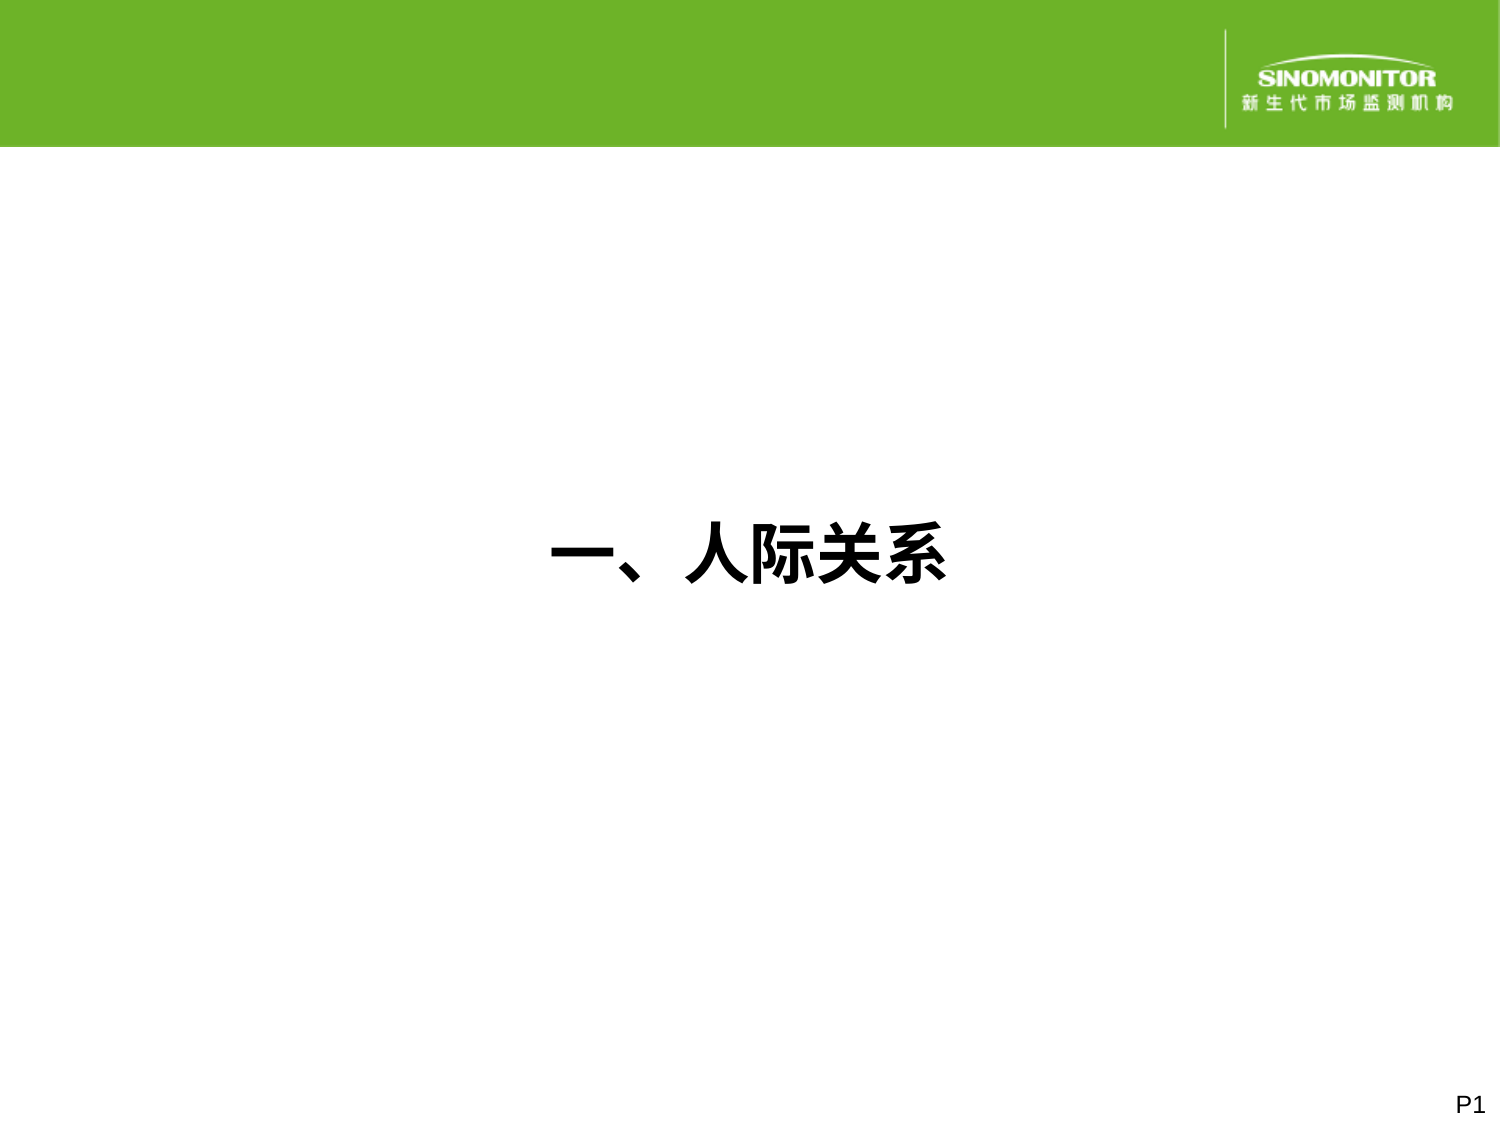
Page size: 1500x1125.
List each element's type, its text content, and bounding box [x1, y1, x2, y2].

picture [0, 0, 1500, 147]
text_box 一、人际关系 [159, 444, 1341, 669]
slide_number P1 [1150, 1082, 1500, 1125]
